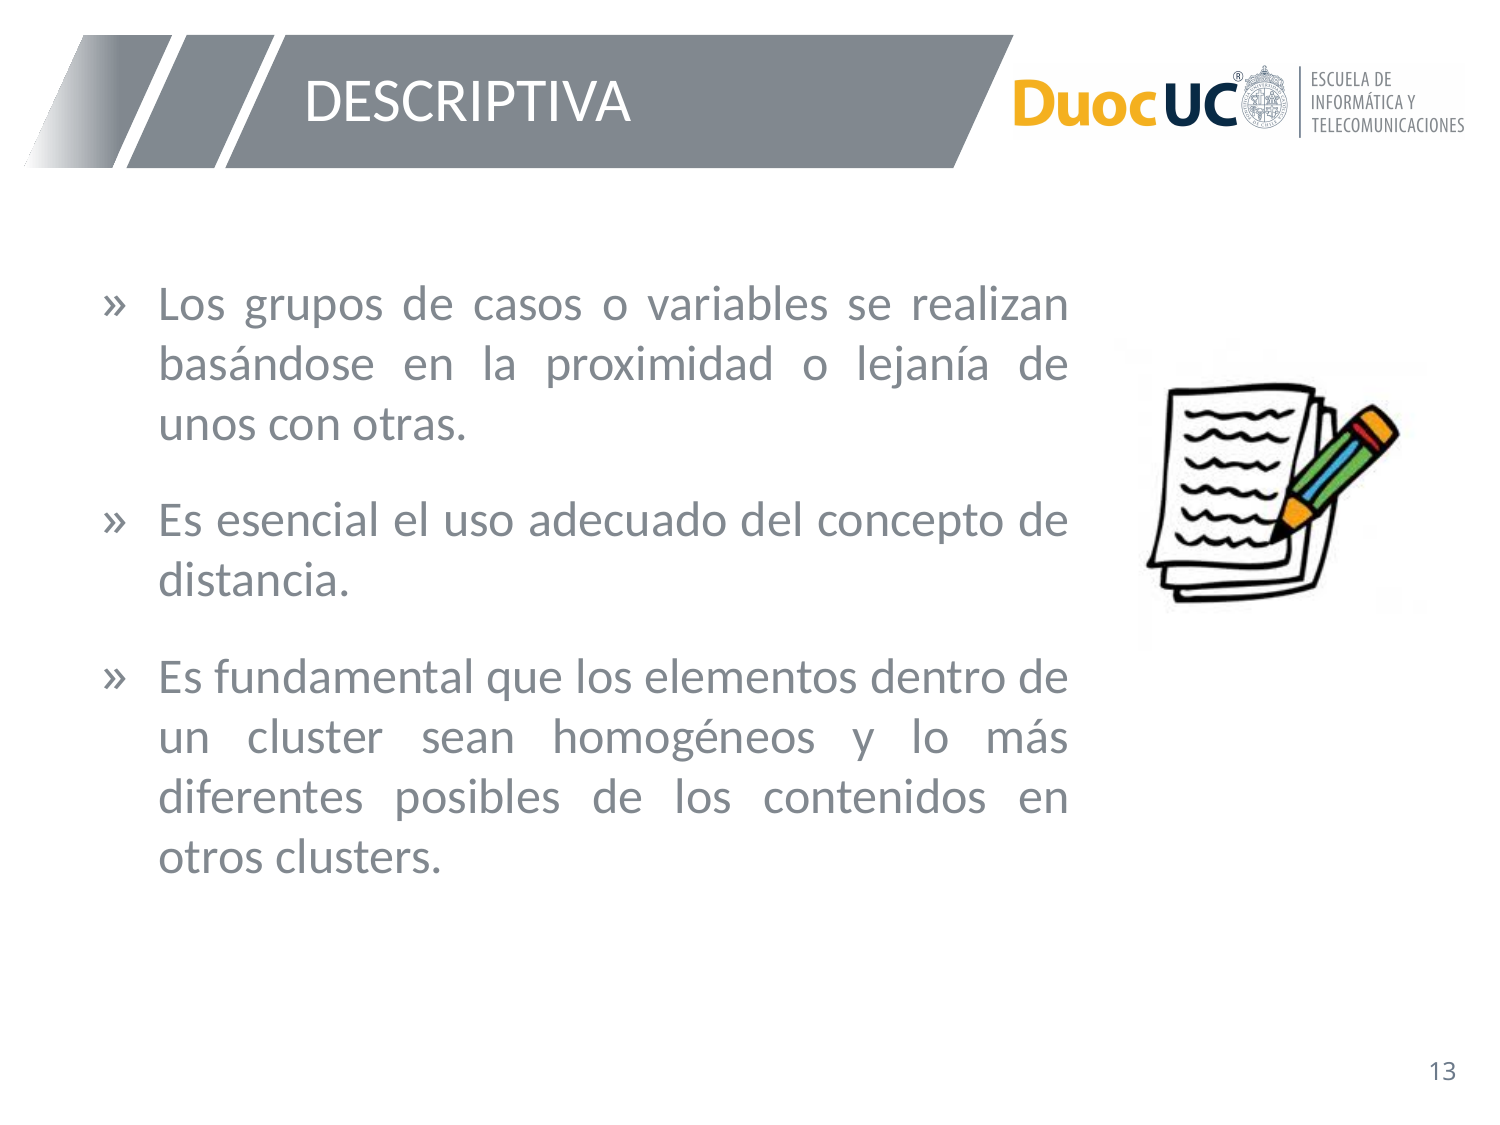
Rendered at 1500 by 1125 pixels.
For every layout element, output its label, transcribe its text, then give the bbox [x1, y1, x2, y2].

title DESCRIPTIVA [289, 34, 993, 169]
list Los grupos de casos o variables se realizan basándose en la proximidad o lejanía de unos con otras. Es esencial el uso adecuado del concepto de distancia. Es fundamental que los elementos dentro de un cluster sean homogéneos y lo más diferentes posibles de los contenidos en otros clusters. [87, 262, 1086, 931]
picture [1113, 337, 1427, 651]
picture [1013, 63, 1465, 140]
